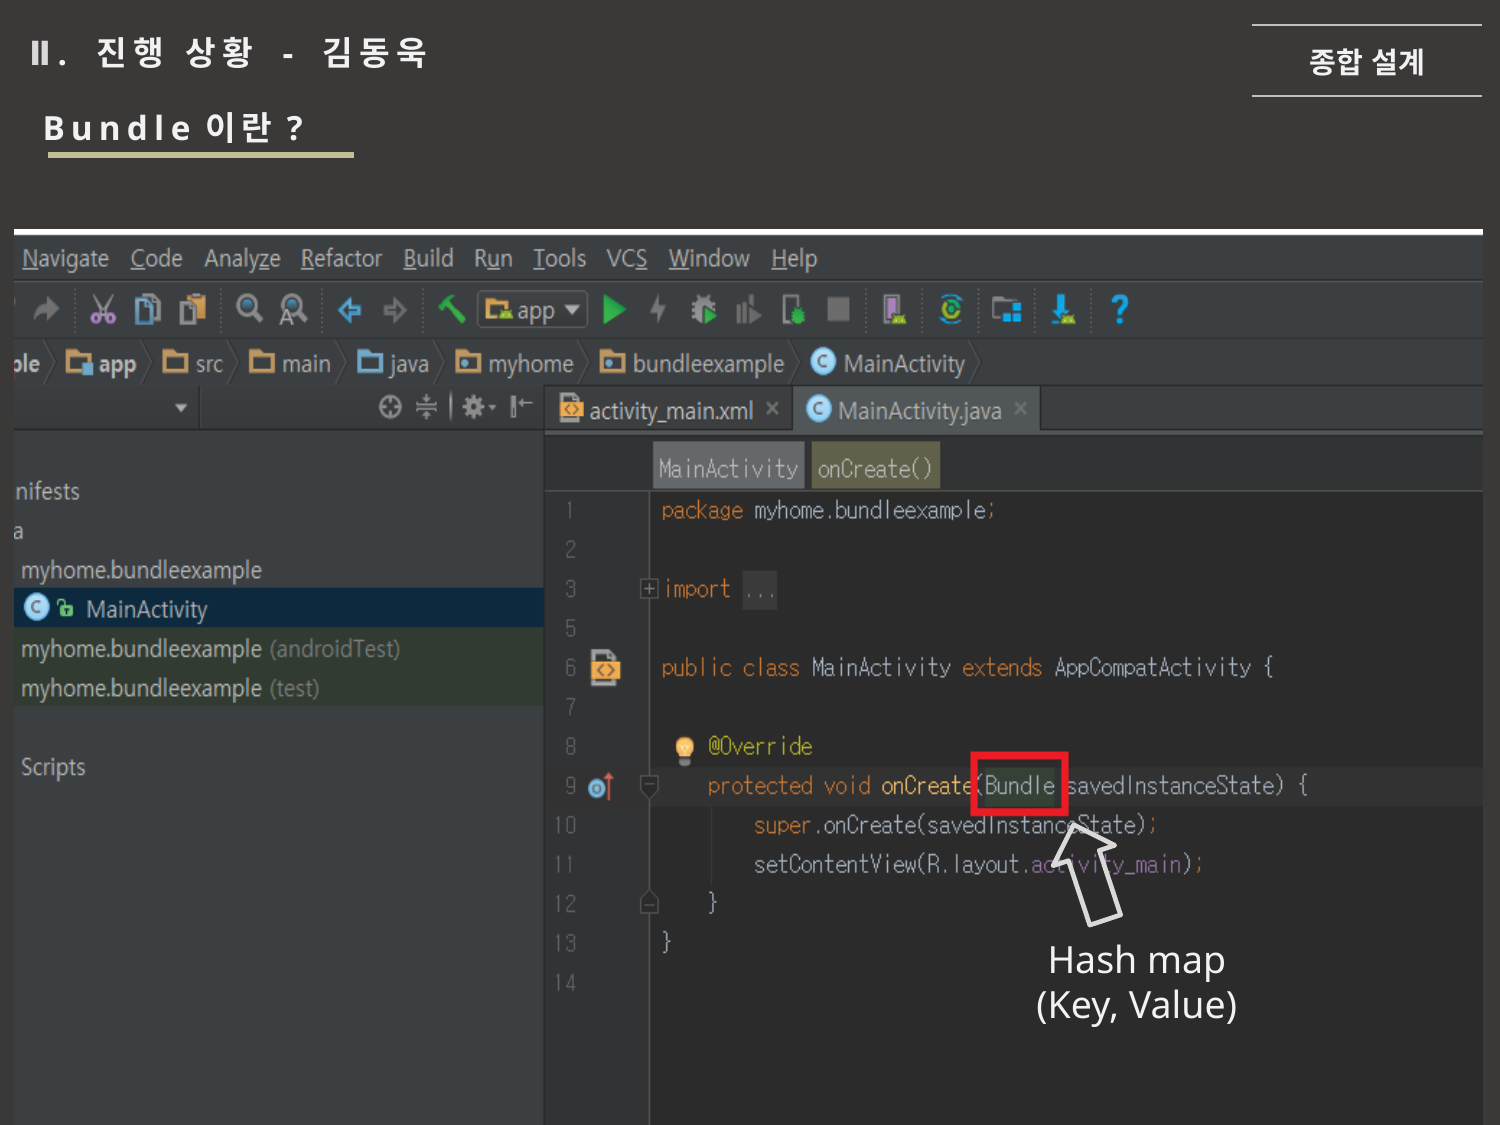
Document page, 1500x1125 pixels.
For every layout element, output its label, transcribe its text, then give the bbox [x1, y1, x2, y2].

text_box Ⅱ. 진행 상황 - 김동욱 [14, 25, 603, 80]
picture [14, 228, 1483, 1125]
text_box Bundle이란? [12, 99, 318, 155]
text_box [1251, 0, 1483, 97]
